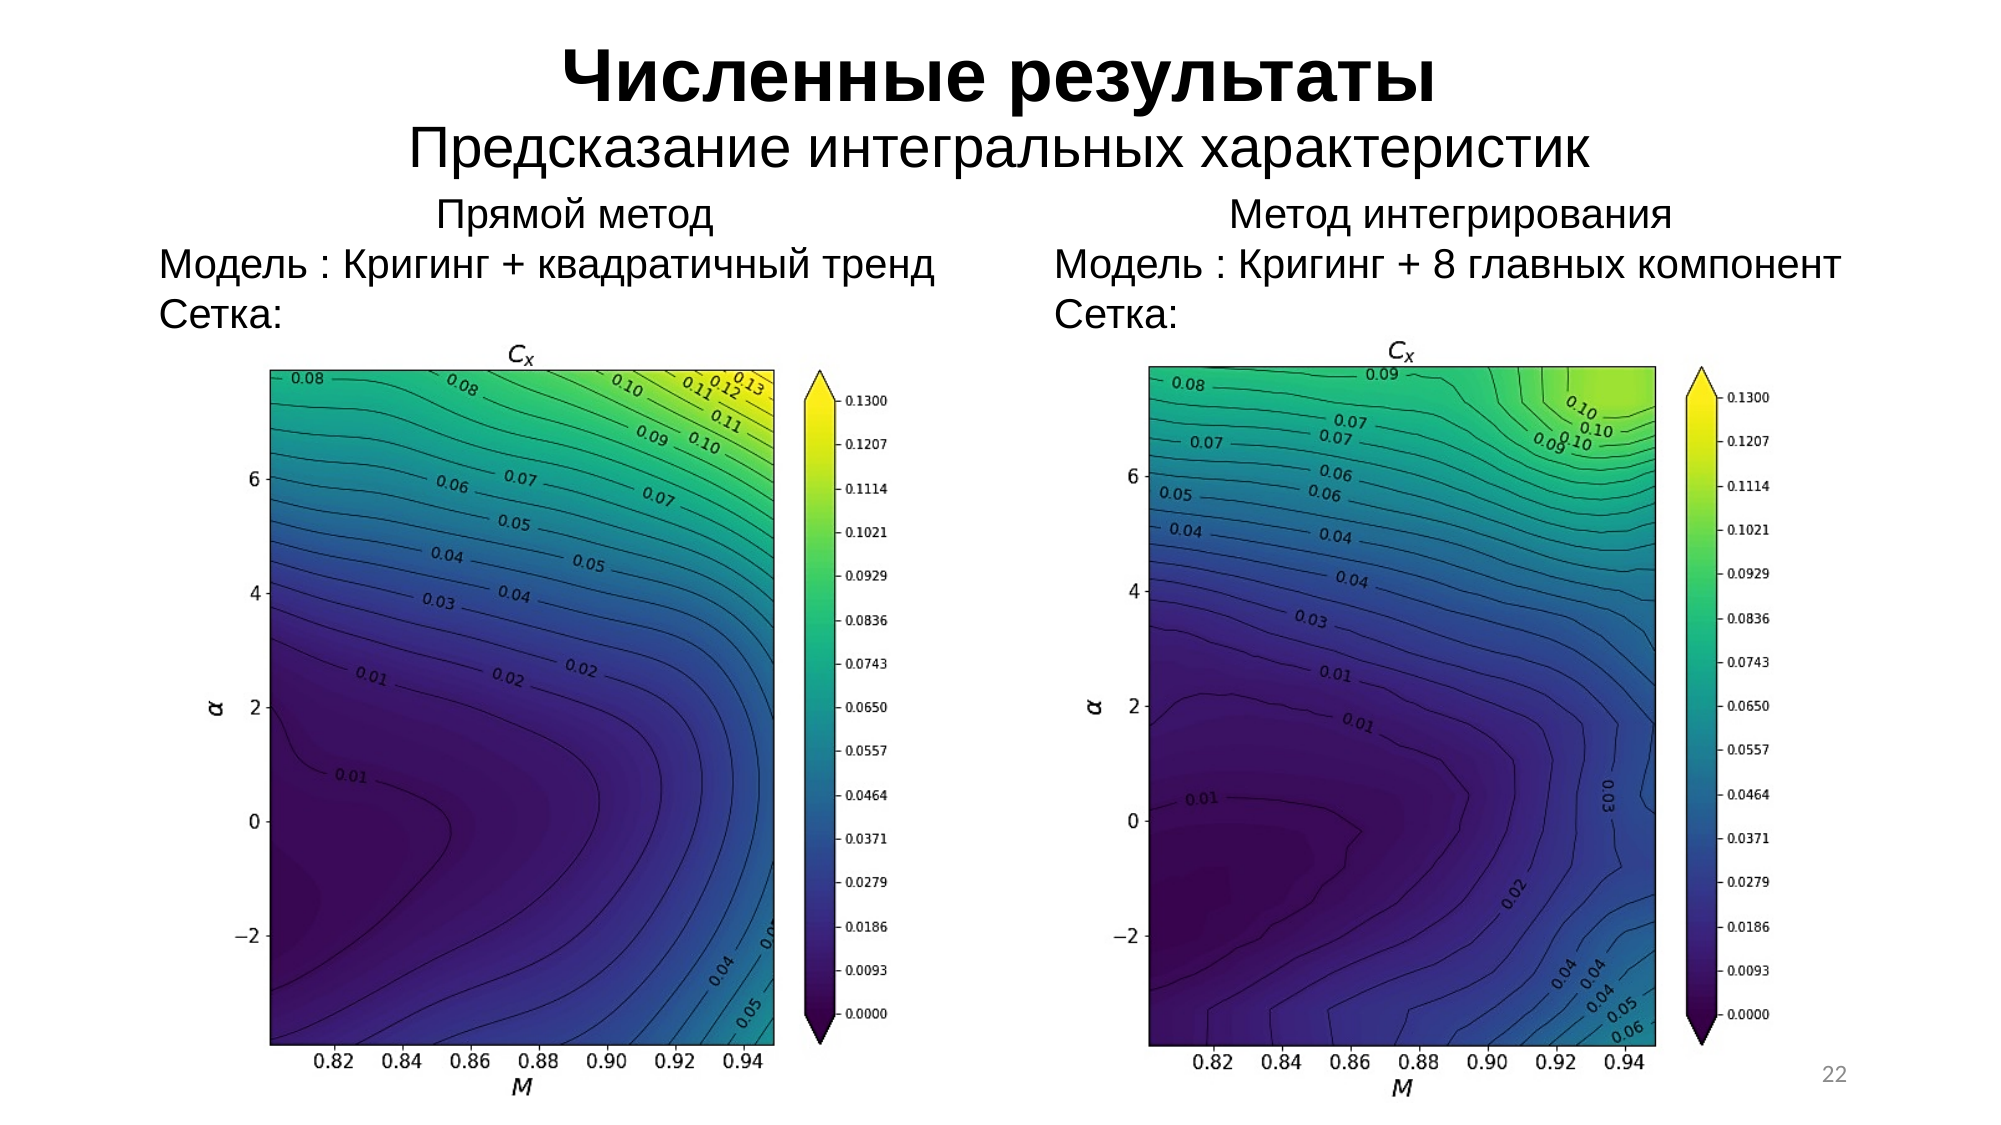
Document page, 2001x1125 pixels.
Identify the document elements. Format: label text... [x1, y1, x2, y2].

picture [1084, 335, 1817, 1103]
picture [204, 335, 945, 1103]
title Численные результаты Предсказание интегральных характеристик [0, 0, 2000, 218]
slide_number 22 [1817, 1042, 1863, 1103]
